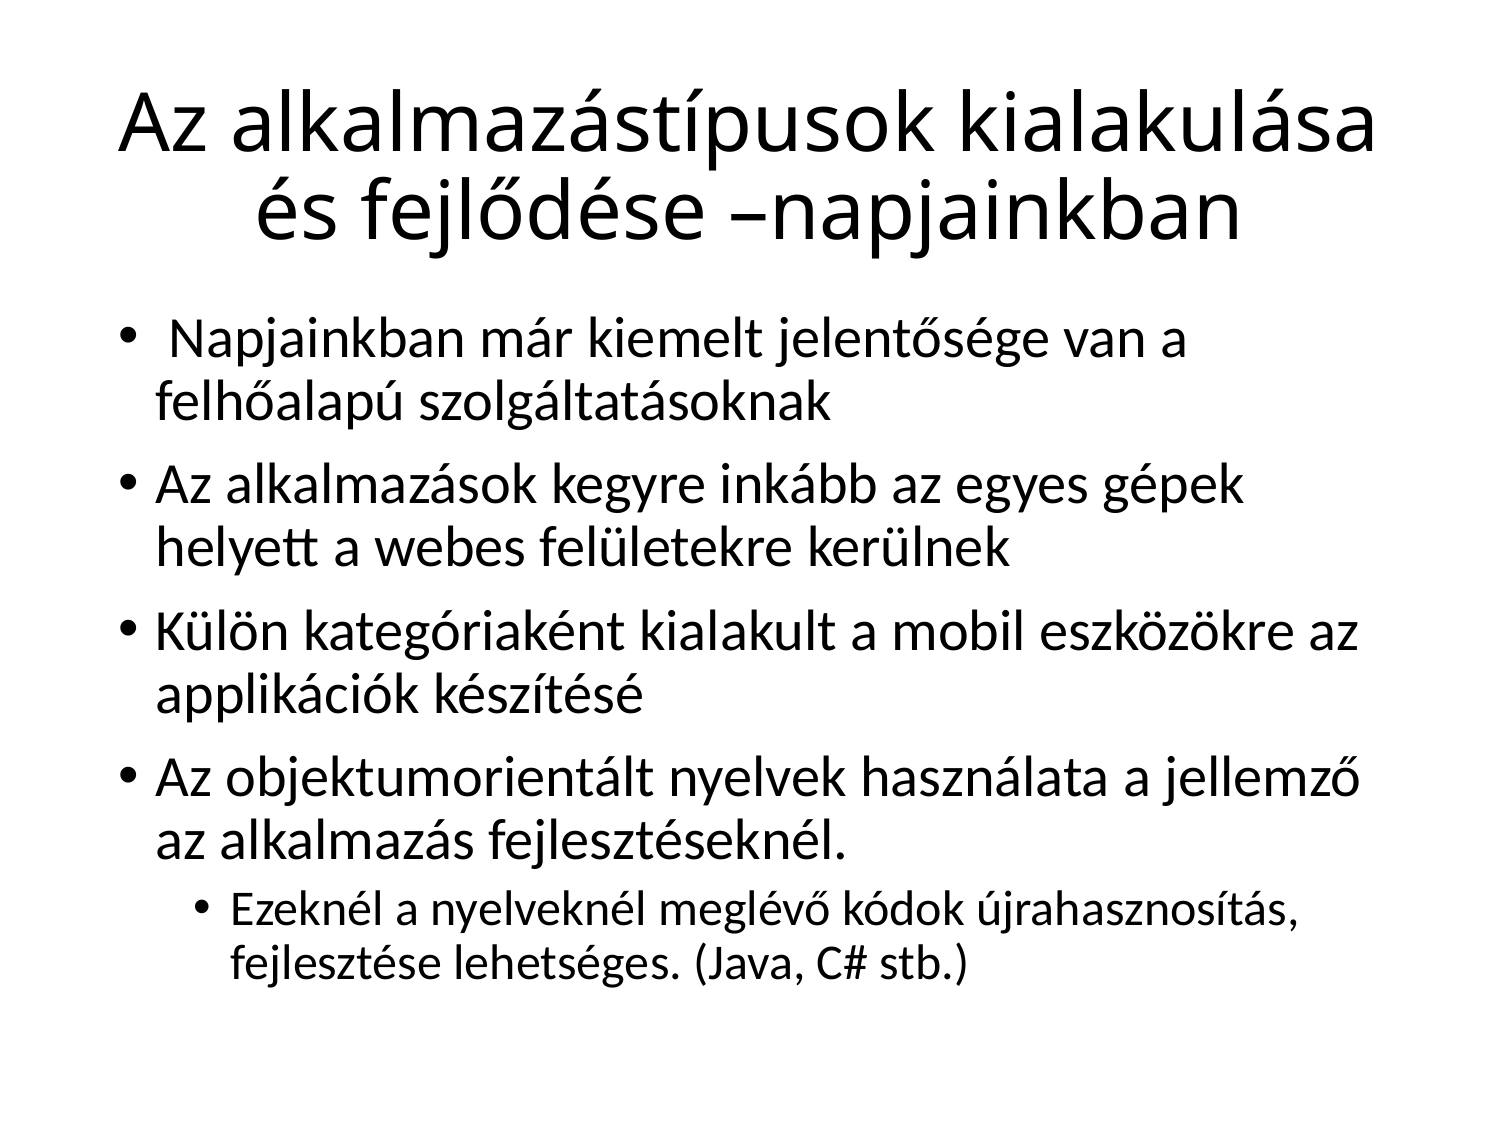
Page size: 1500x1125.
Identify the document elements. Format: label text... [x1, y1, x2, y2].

title Az alkalmazástípusok kialakulása és fejlődése –napjainkban [103, 59, 1397, 278]
list Napjainkban már kiemelt jelentősége van a felhőalapú szolgáltatásoknak Az alkalmazások kegyre inkább az egyes gépek helyett a webes felületekre kerülnek Külön kategóriaként kialakult a mobil eszközökre az applikációk készítésé Az objektumorientált nyelvek használata a jellemző az alkalmazás fejlesztéseknél. Ezeknél a nyelveknél meglévő kódok újrahasznosítás, fejlesztése lehetséges. (Java, C# stb.) [103, 299, 1397, 1014]
